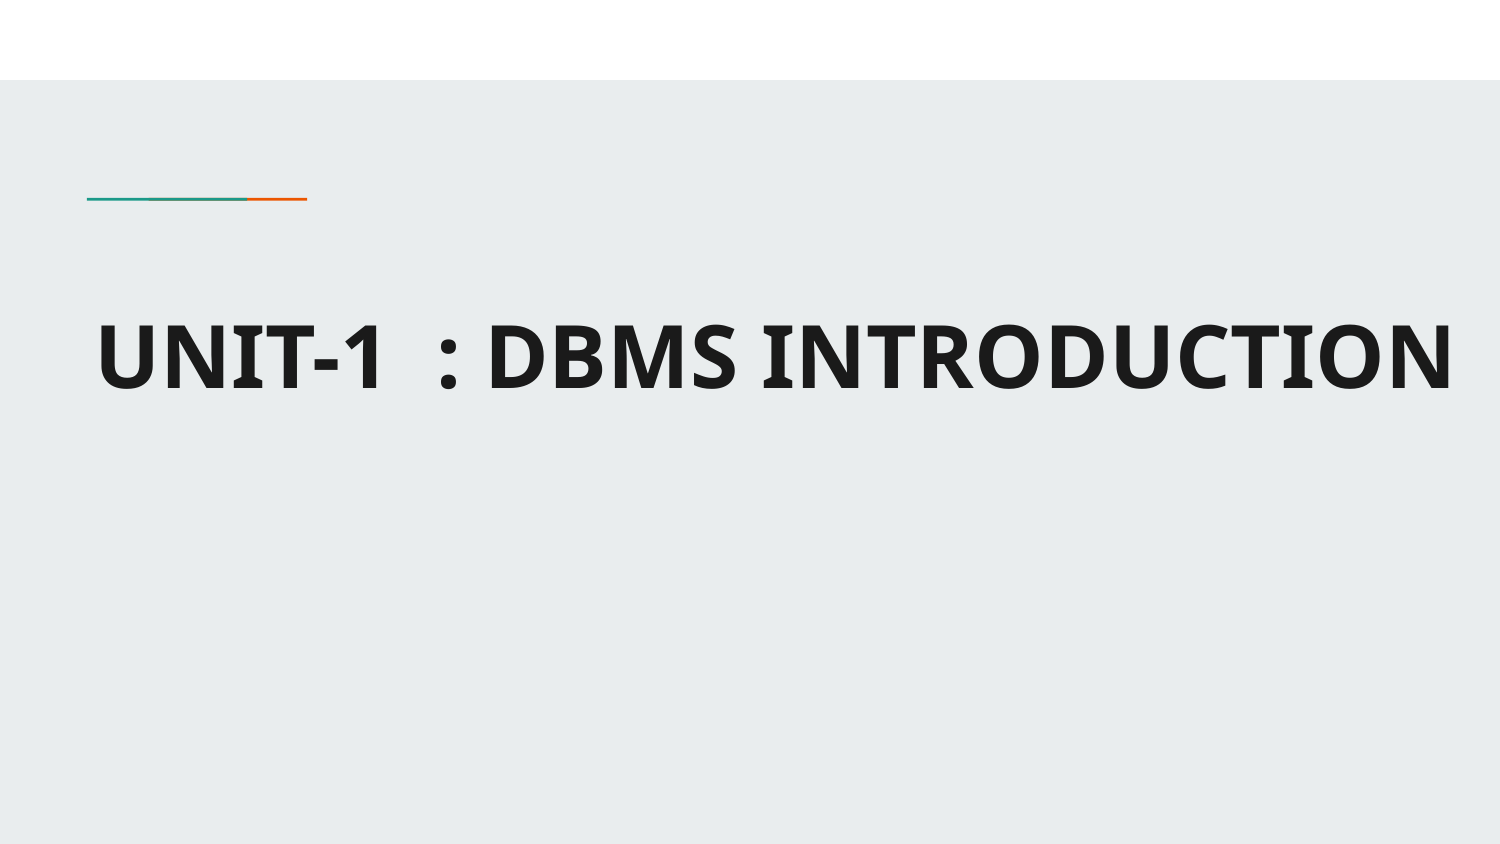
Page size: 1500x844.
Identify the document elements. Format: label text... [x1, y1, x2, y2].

title UNIT-1 : DBMS INTRODUCTION [79, 279, 1500, 434]
